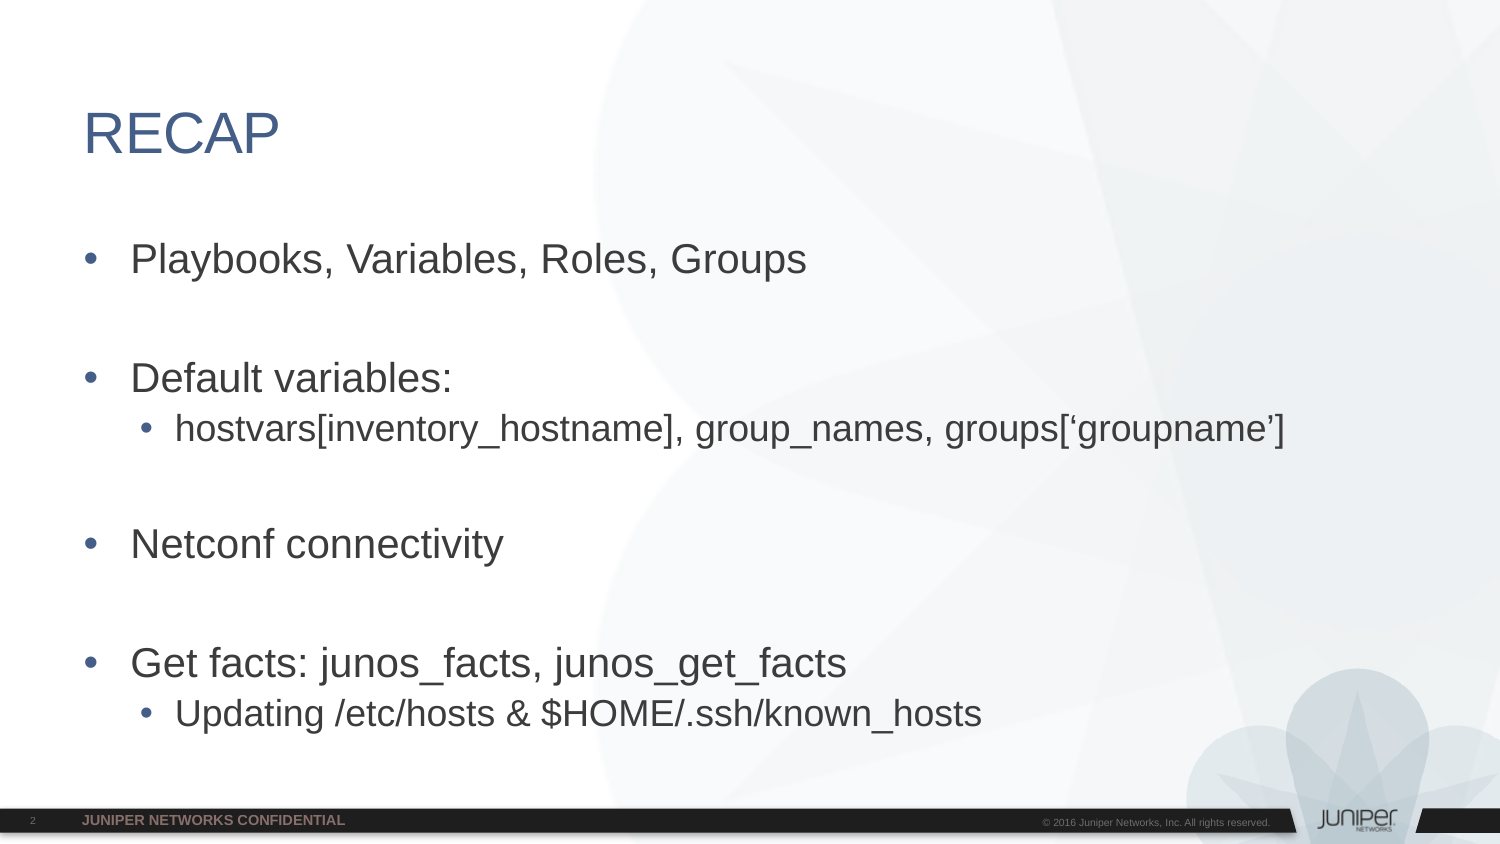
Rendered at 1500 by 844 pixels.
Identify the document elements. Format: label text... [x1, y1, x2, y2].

list Playbooks, Variables, Roles, Groups Default variables: hostvars[inventory_hostname], group_names, groups[‘groupname’] Netconf connectivity Get facts: junos_facts, junos_get_facts Updating /etc/hosts & $HOME/.ssh/known_hosts [74, 231, 1425, 718]
picture [1309, 804, 1406, 837]
title RECAP [74, 0, 1424, 167]
